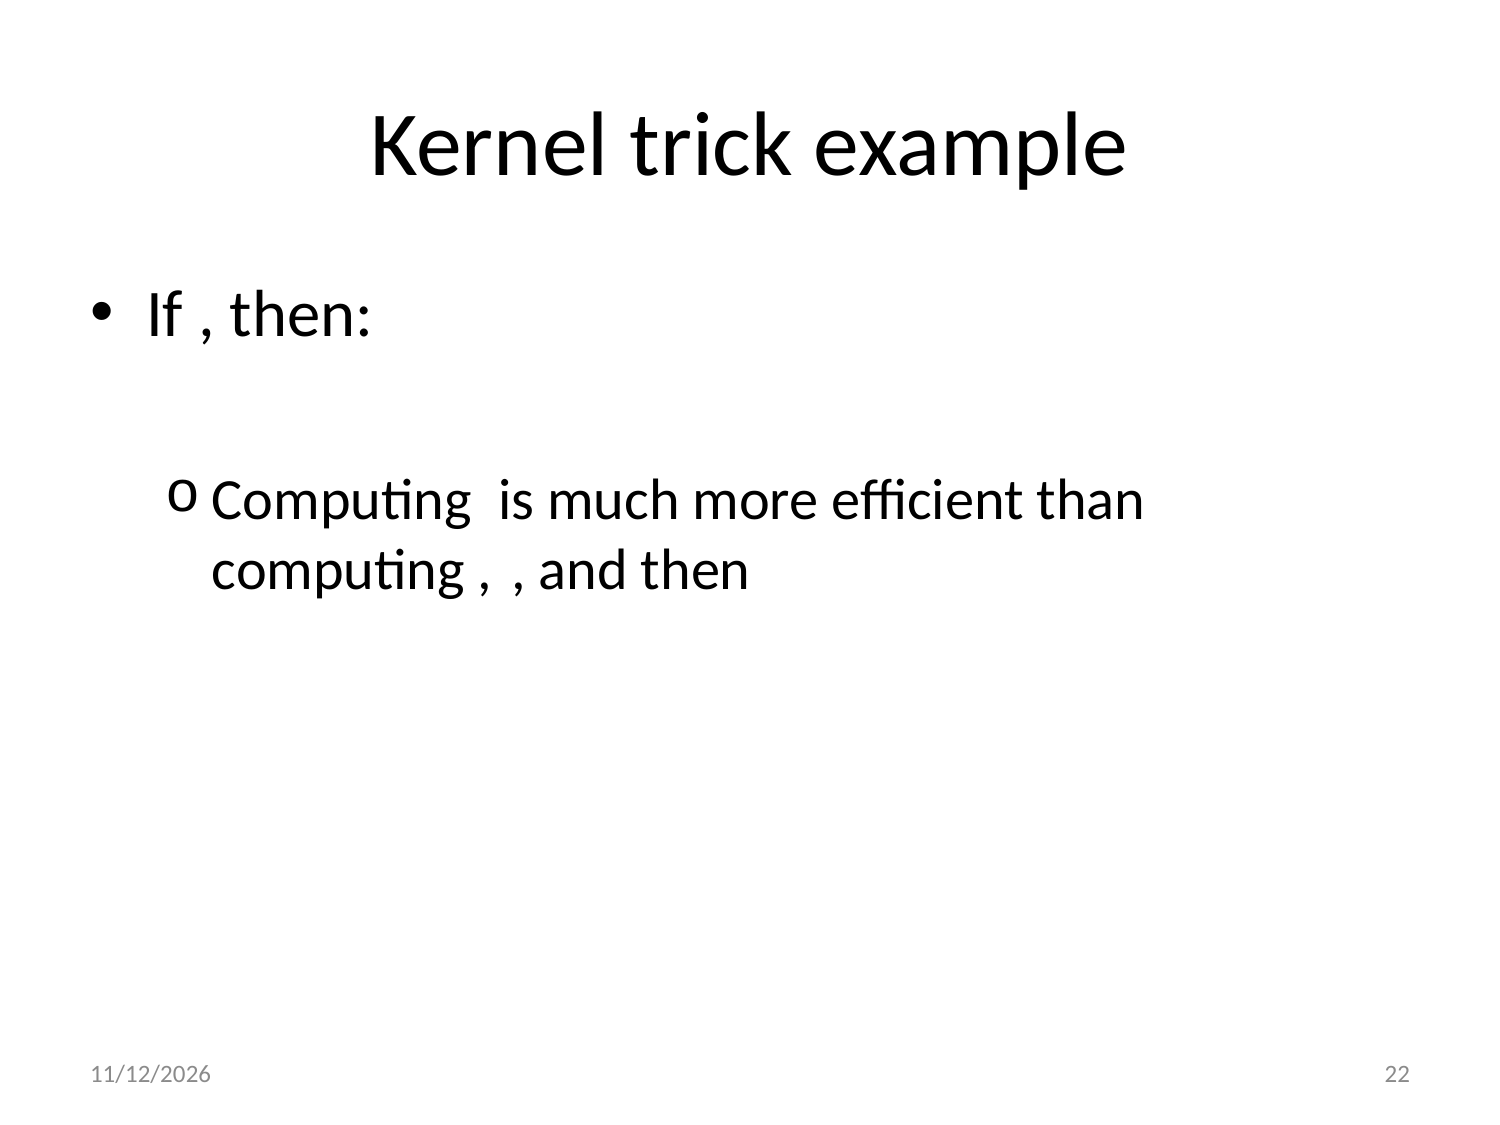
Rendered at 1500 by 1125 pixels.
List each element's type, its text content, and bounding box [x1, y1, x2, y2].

title Kernel trick example [75, 45, 1425, 233]
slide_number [75, 1042, 425, 1103]
slide_number 22 [1074, 1042, 1425, 1103]
